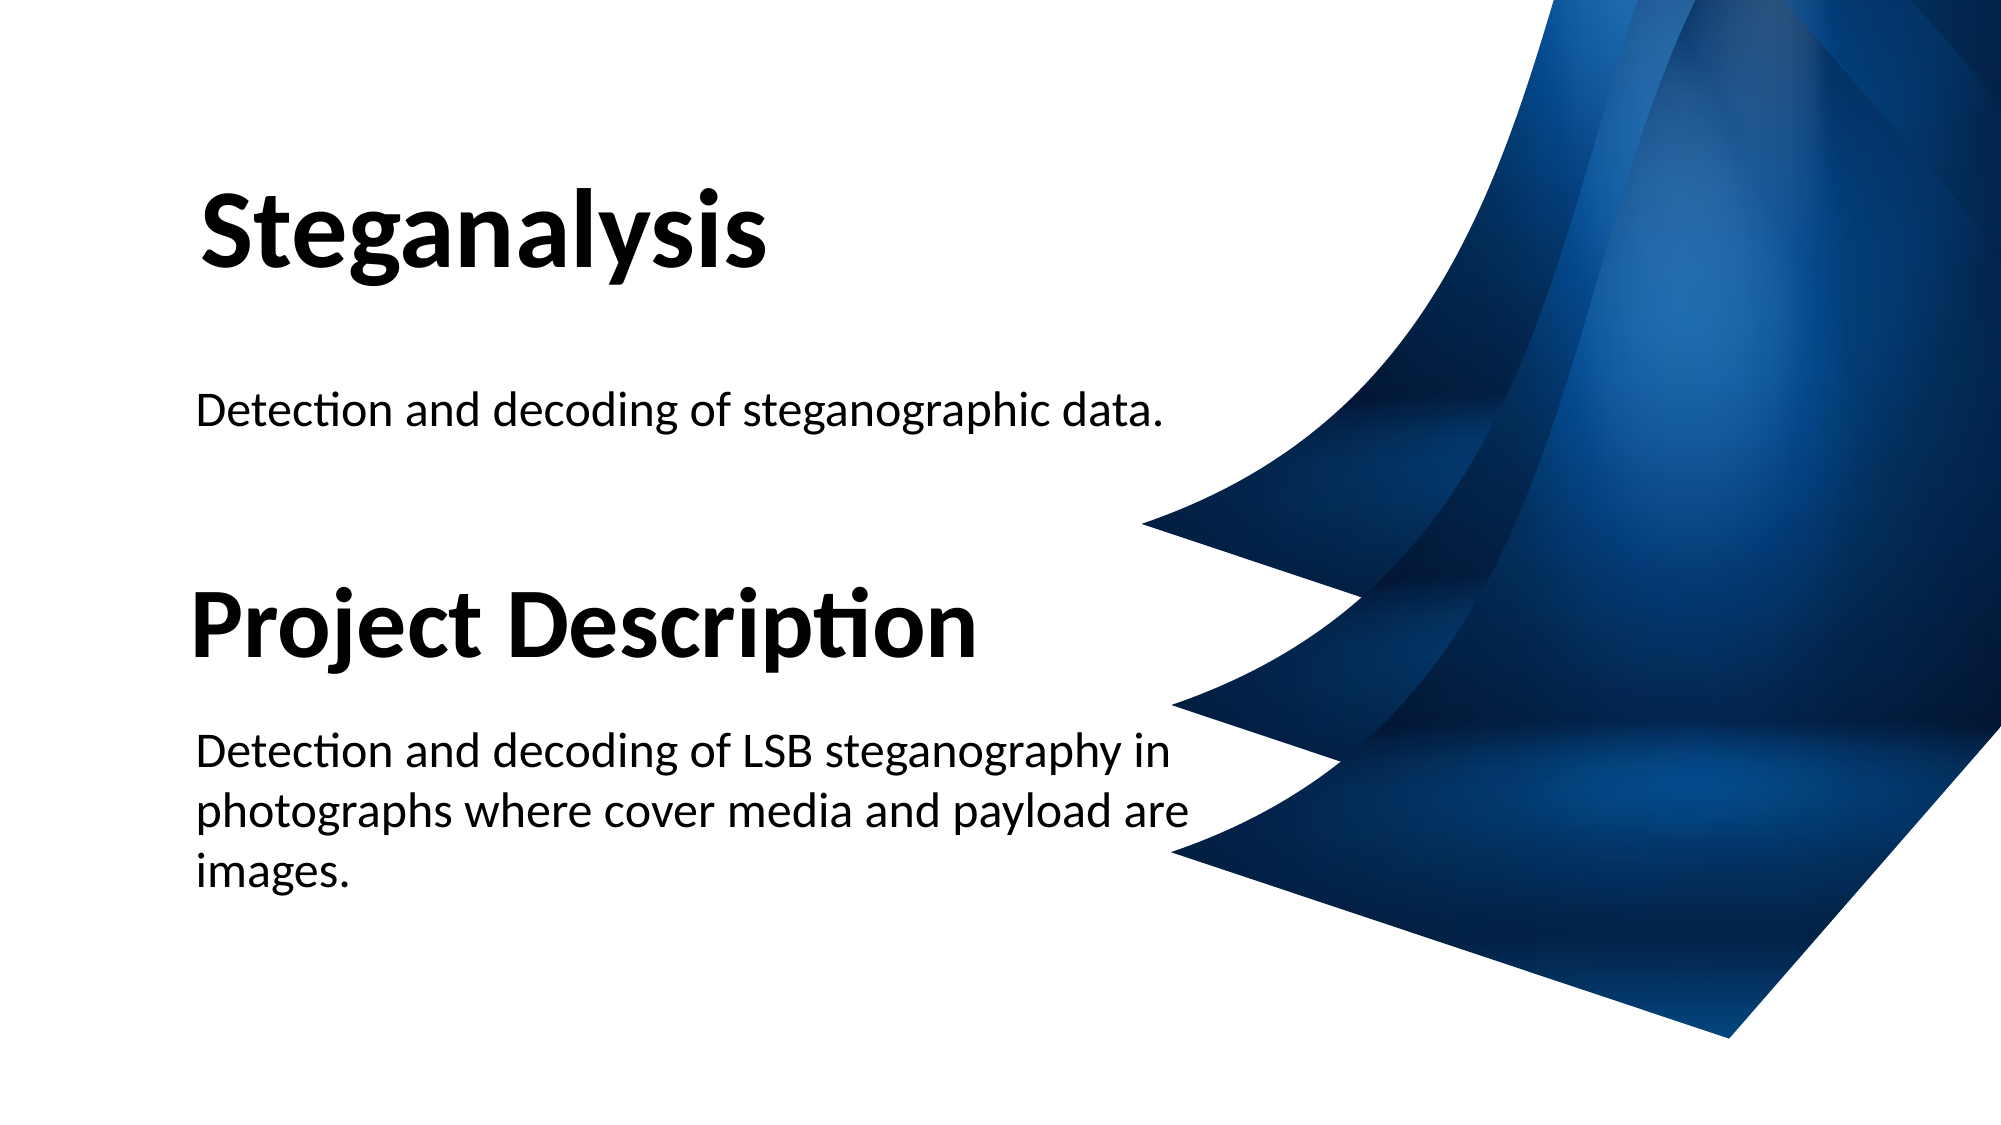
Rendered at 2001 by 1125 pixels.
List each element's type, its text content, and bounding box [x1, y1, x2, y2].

text_box Project Description [175, 549, 996, 685]
text_box Steganalysis [185, 147, 785, 298]
text_box Detection and decoding of steganographic data. [180, 339, 1141, 444]
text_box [1141, 0, 2000, 1039]
text_box Detection and decoding of LSB steganography in photographs where cover media and payload are images. [180, 710, 1141, 905]
